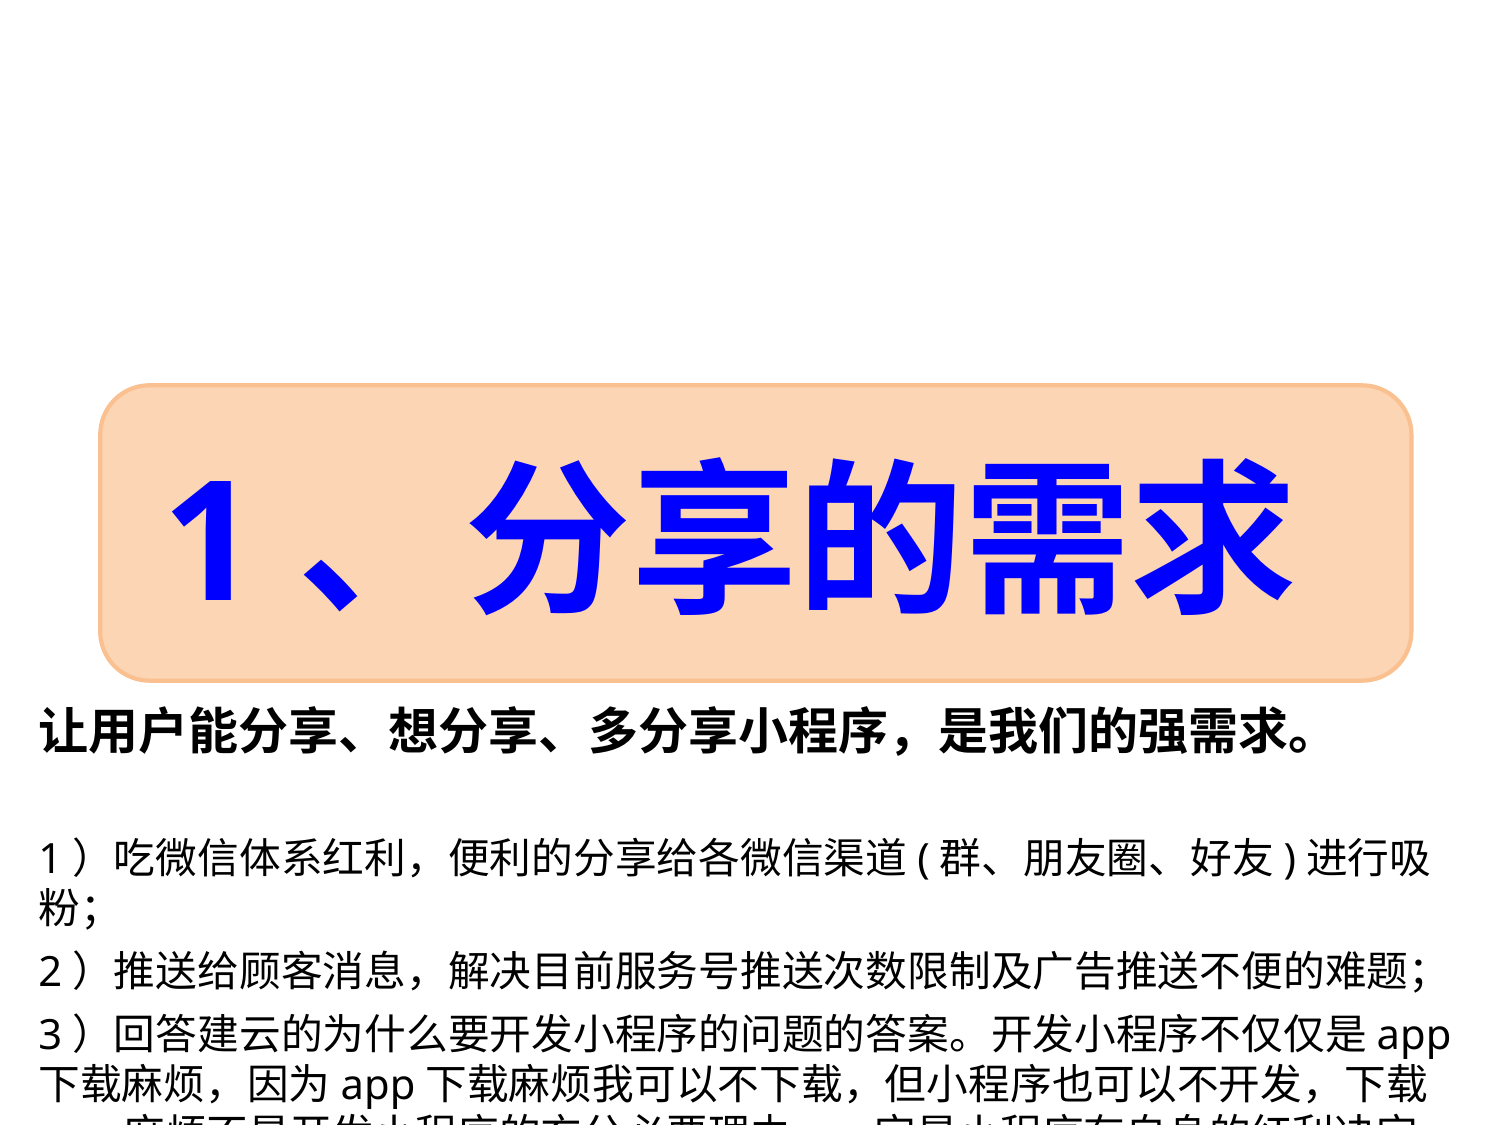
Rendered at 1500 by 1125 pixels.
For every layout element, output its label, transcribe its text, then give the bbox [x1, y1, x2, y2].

text_box 1、分享的需求 [147, 426, 1376, 641]
text_box [98, 383, 1414, 683]
text_box 让用户能分享、想分享、多分享小程序，是我们的强需求。 1）吃微信体系红利，便利的分享给各微信渠道(群、朋友圈、好友)进行吸粉； 2）推送给顾客消息，解决目前服务号推送次数限制及广告推送不便的难题； 3）回答建云的为什么要开发小程序的问题的答案。开发小程序不仅仅是app下载麻烦，因为app下载麻烦我可以不下载，但小程序也可以不开发，下载app麻烦不是开发小程序的充分必要理由，一定是小程序有自身的红利决定的。 [23, 692, 1471, 1125]
